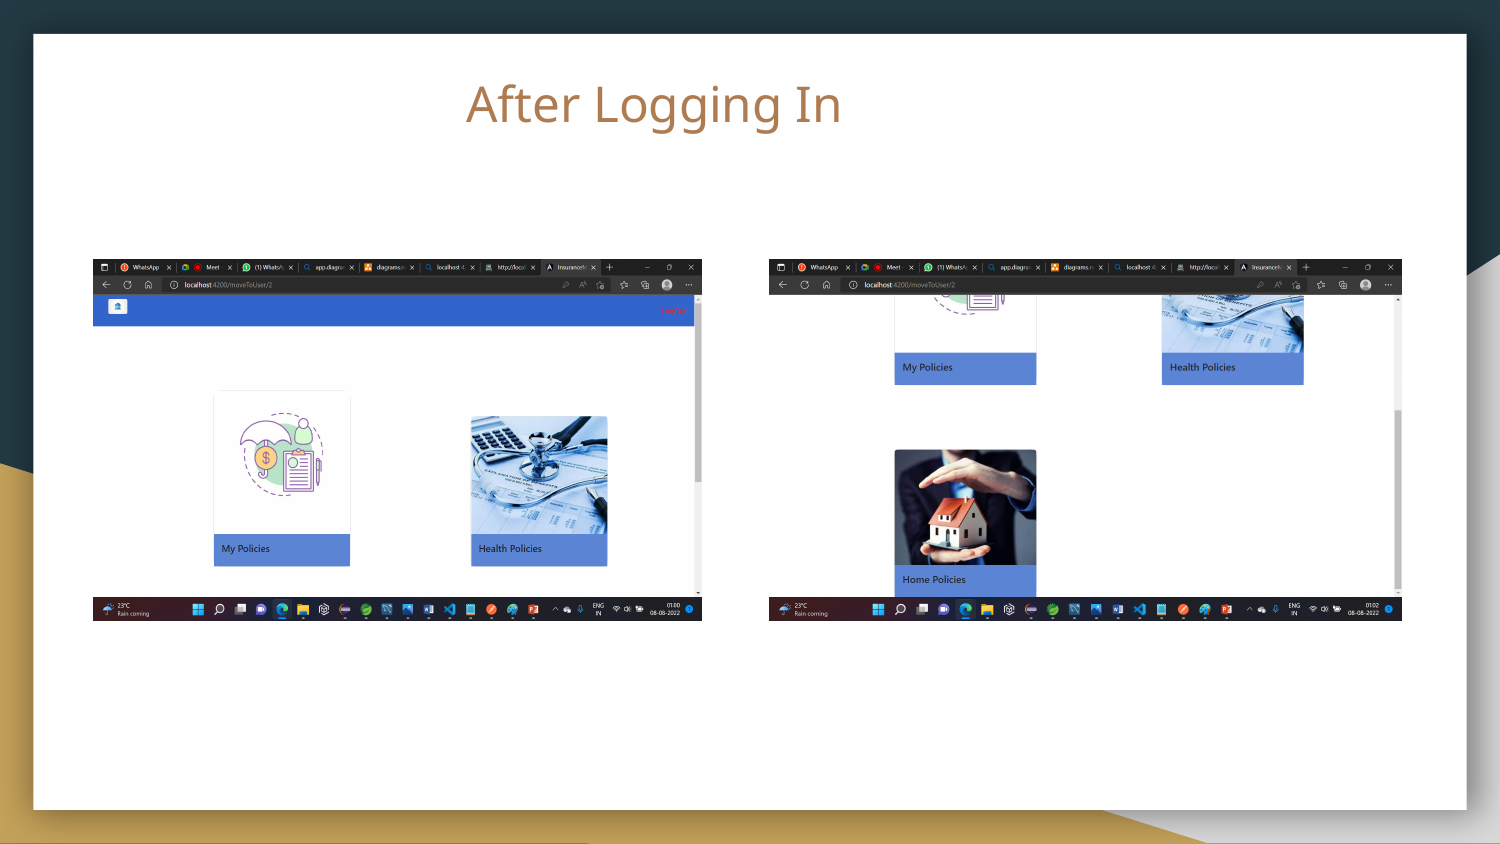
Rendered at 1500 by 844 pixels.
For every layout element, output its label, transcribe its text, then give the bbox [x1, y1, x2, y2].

title After Logging In [451, 58, 942, 149]
picture [769, 259, 1402, 621]
picture [92, 259, 702, 621]
